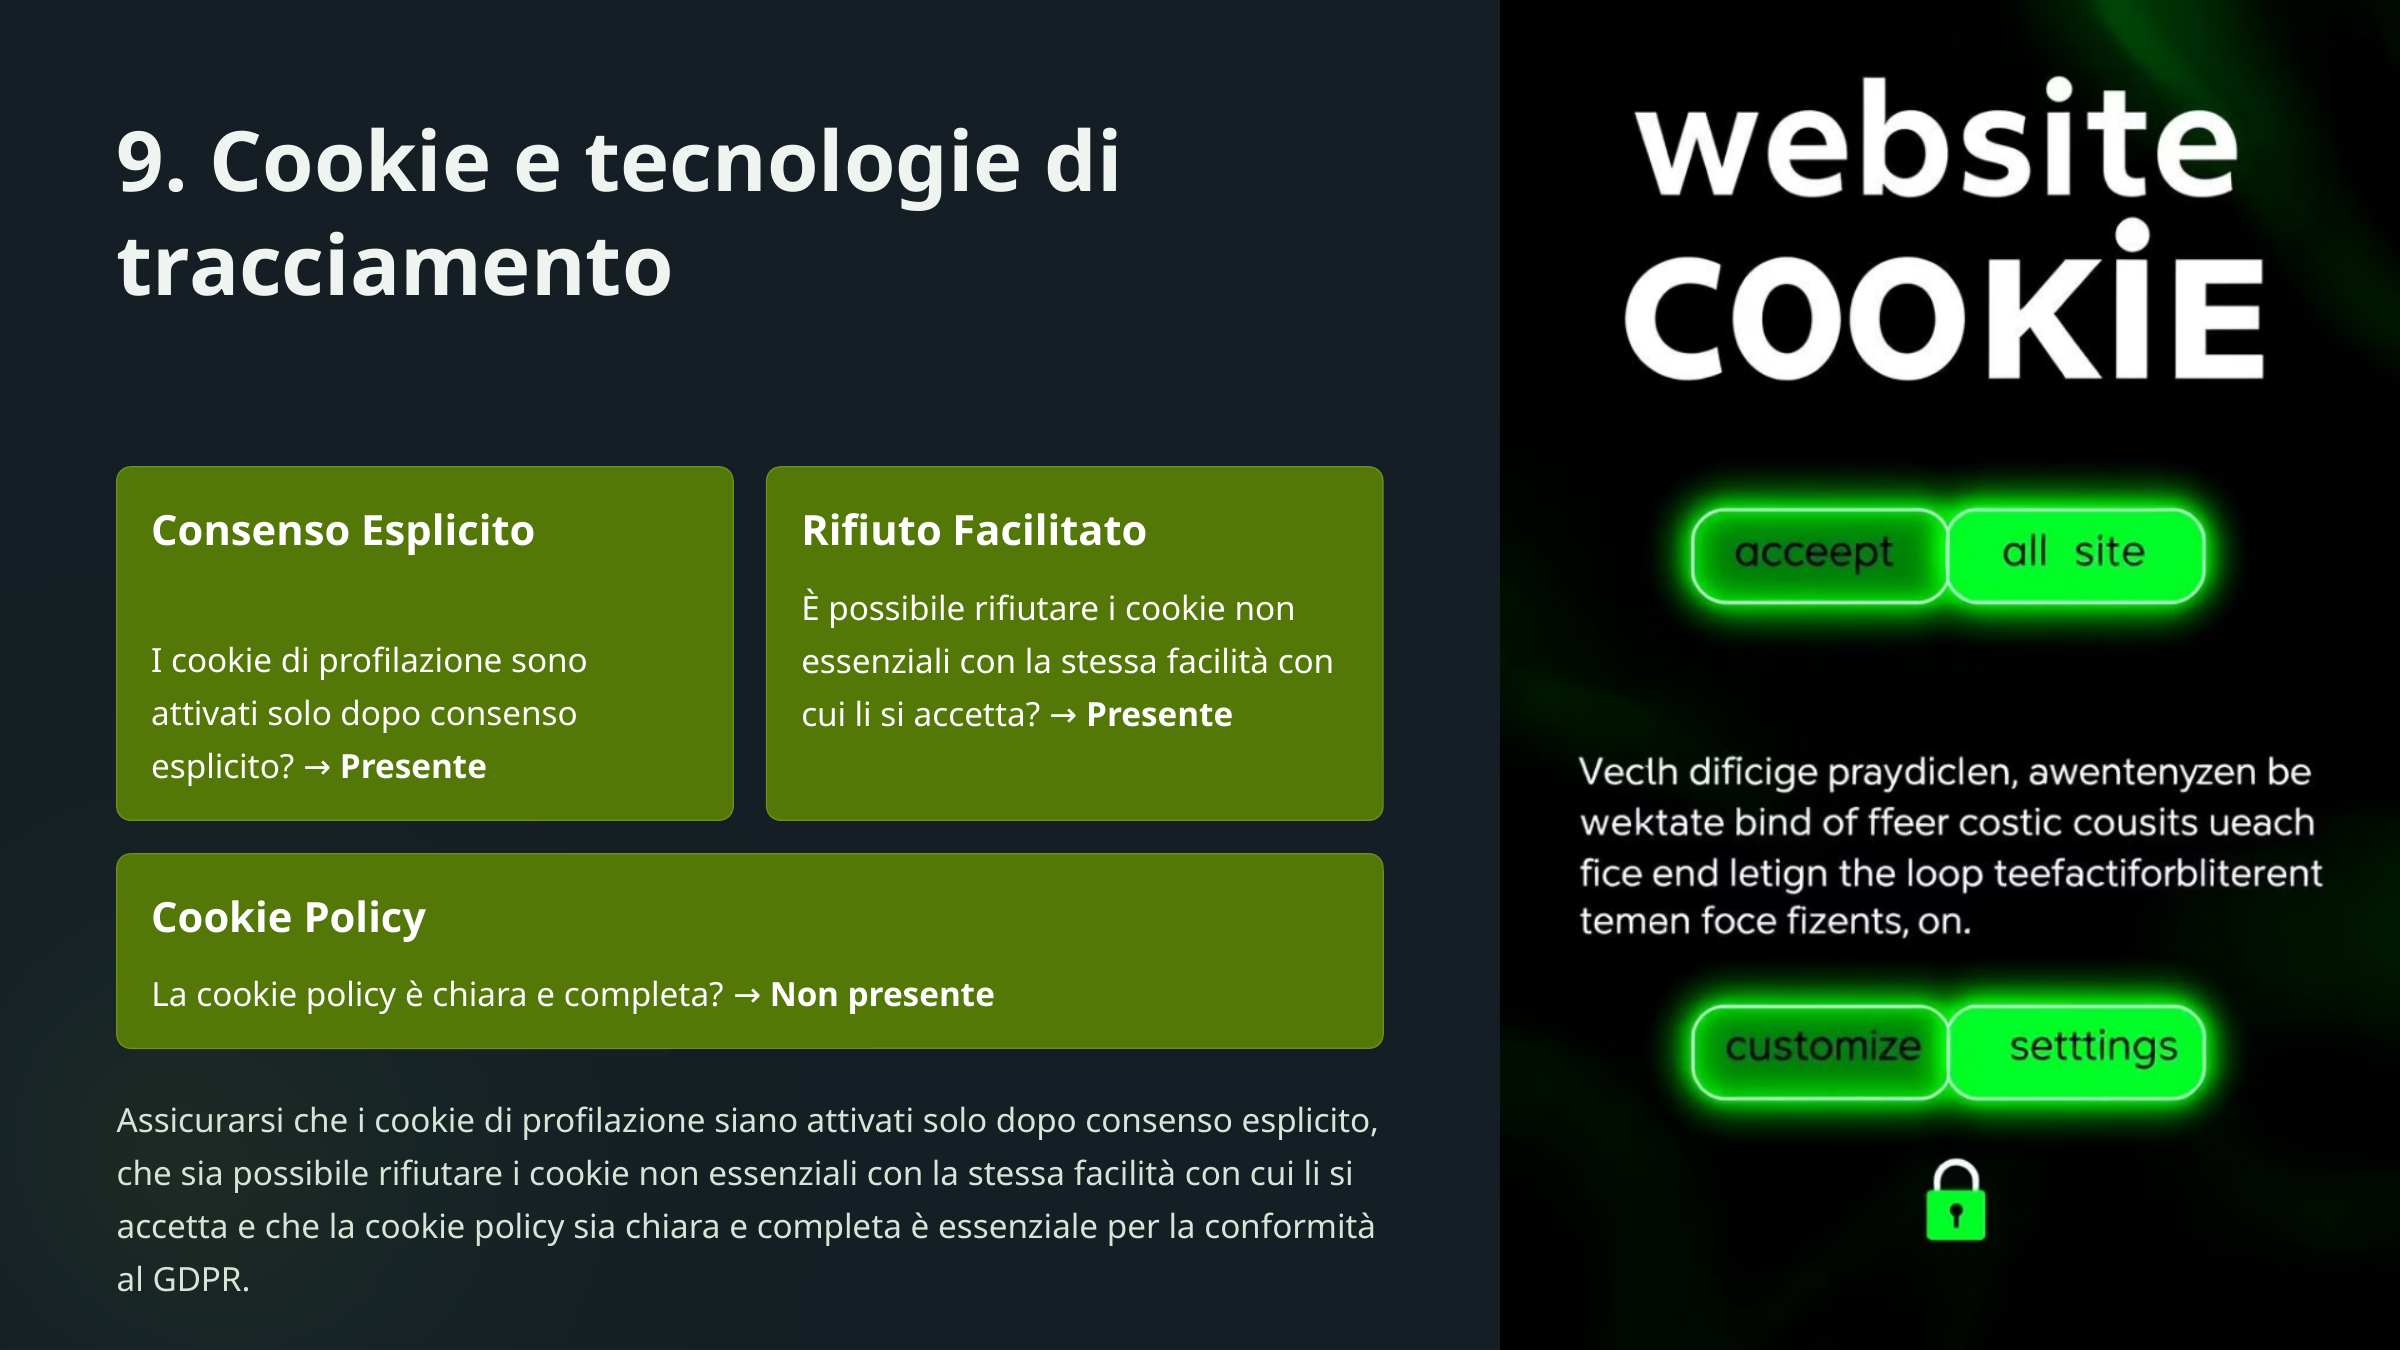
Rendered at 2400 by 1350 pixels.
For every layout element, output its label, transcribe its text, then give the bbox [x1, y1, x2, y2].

text_box Cookie Policy [151, 888, 602, 941]
text_box La cookie policy è chiara e completa? → Non presente [151, 960, 1349, 1014]
text_box I cookie di profilazione sono attivati solo dopo consenso esplicito? → Presente [151, 625, 699, 786]
text_box È possibile rifiutare i cookie non essenziali con la stessa facilità con cui li si accetta? → Presente [801, 573, 1349, 734]
text_box [766, 466, 1384, 821]
text_box Consenso Esplicito [151, 501, 699, 606]
text_box Assicurarsi che i cookie di profilazione siano attivati solo dopo consenso esplicito, che sia possibile rifiutare i cookie non essenziali con la stessa facilità con cui li si accetta e che la cookie policy sia chiara e completa è essenziale per la conformità al GDPR. [116, 1085, 1384, 1246]
text_box [116, 466, 734, 821]
text_box 9. Cookie e tecnologie di tracciamento [116, 103, 1384, 417]
text_box [116, 853, 1384, 1049]
picture [1499, 0, 2400, 1350]
text_box Rifiuto Facilitato [801, 501, 1349, 554]
